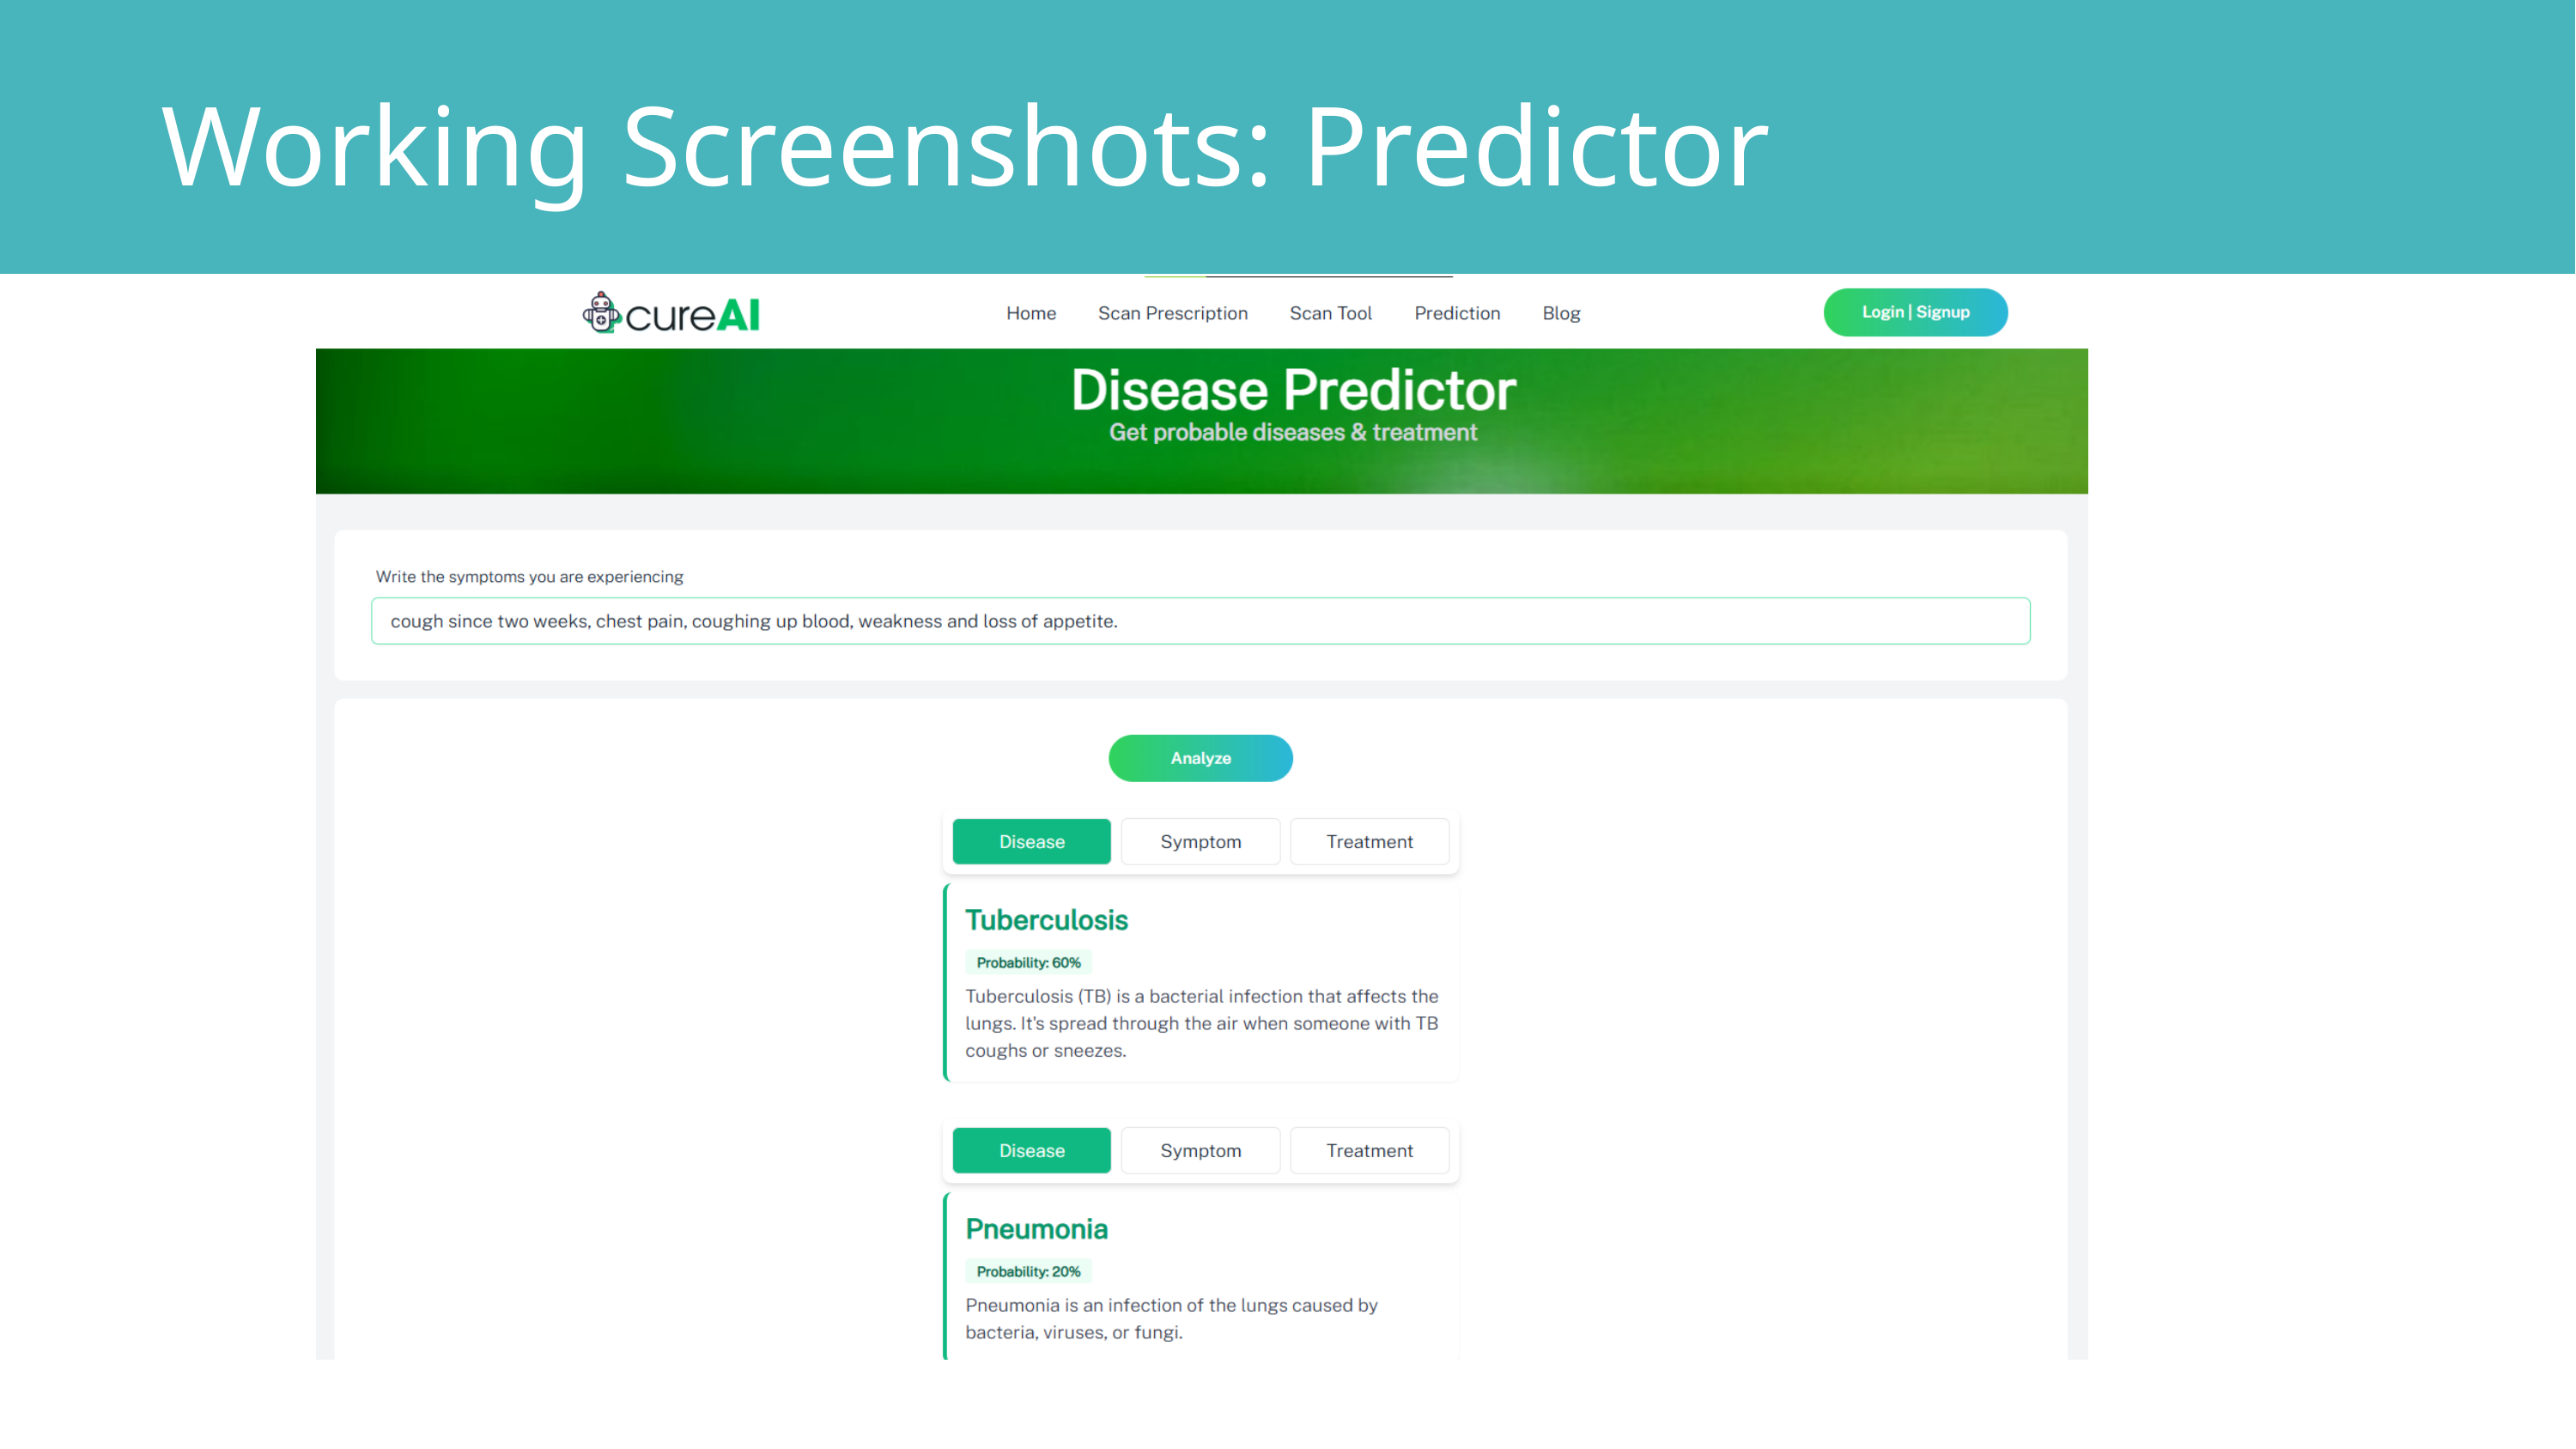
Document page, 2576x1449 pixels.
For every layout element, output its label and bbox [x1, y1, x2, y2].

text_box [0, 0, 2576, 274]
picture [316, 276, 2088, 1360]
